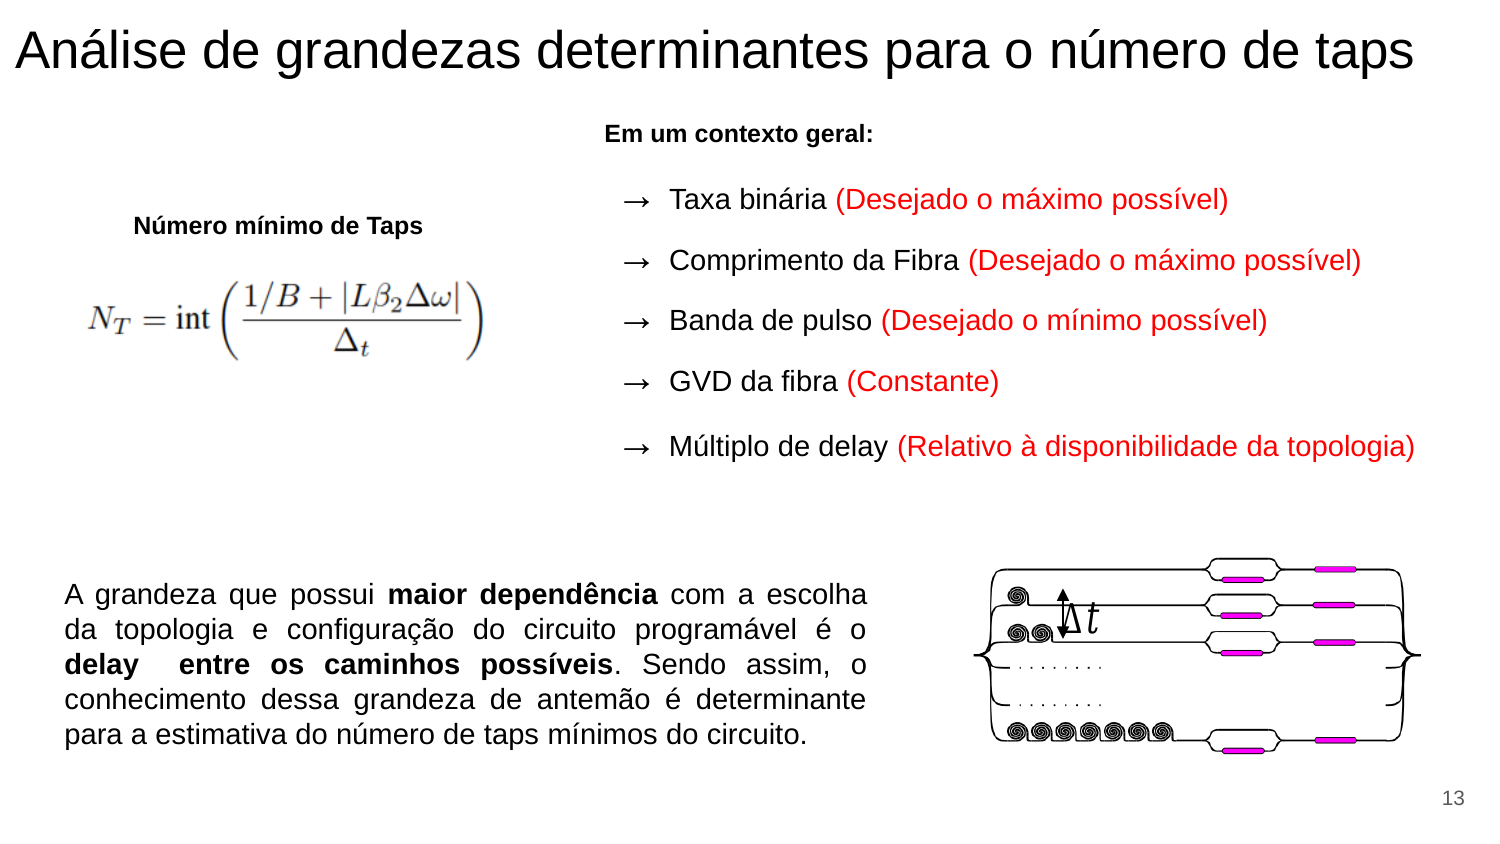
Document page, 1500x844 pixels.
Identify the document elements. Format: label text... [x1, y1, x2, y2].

slide_number 13 [1389, 764, 1480, 830]
text_box Número mínimo de Taps [32, 202, 525, 248]
picture [70, 271, 487, 367]
picture [973, 550, 1423, 761]
text_box Em um contexto geral: [589, 110, 1082, 155]
text_box Análise de grandezas determinantes para o número de taps [0, 0, 1449, 95]
